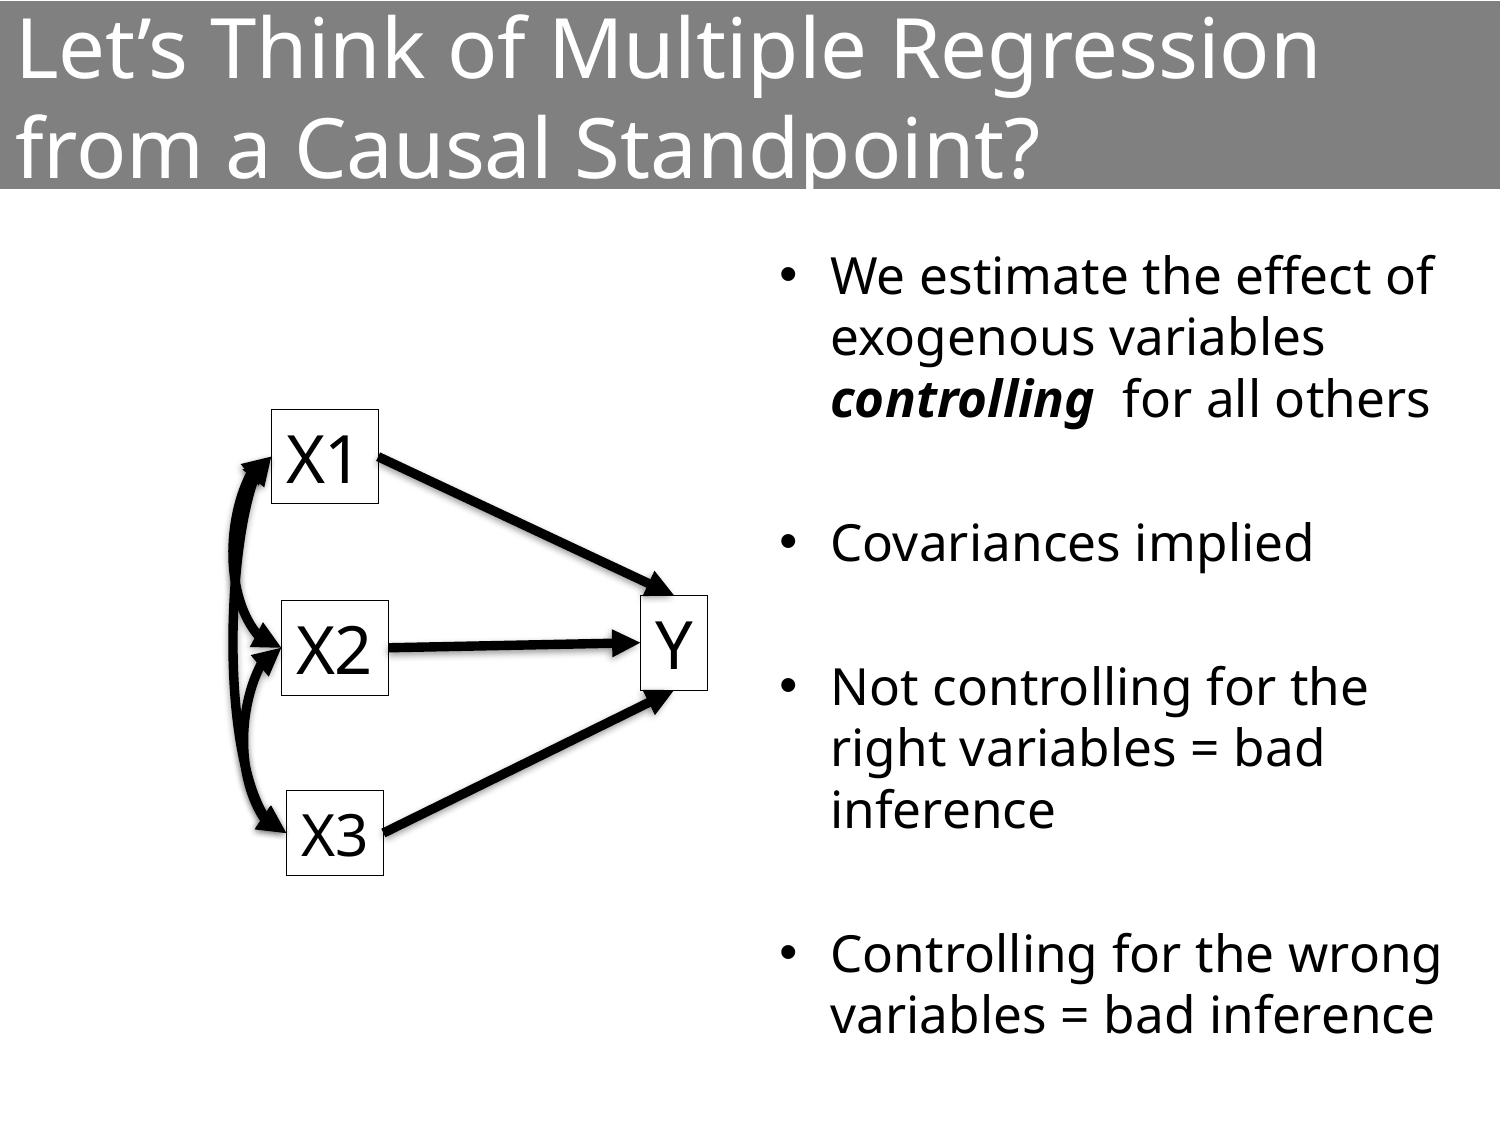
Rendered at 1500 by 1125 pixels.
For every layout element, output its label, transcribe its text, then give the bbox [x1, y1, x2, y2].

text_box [384, 690, 675, 834]
text_box We estimate the effect of exogenous variables controlling for all others Covariances implied Not controlling for the right variables = bad inference Controlling for the wrong variables = bad inference [764, 235, 1460, 1125]
text_box Y [640, 595, 708, 691]
text_box X3 [286, 790, 384, 876]
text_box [269, 457, 285, 834]
text_box X1 [271, 409, 379, 504]
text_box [379, 457, 675, 596]
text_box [389, 643, 640, 649]
text_box X2 [289, 600, 389, 696]
title Let’s Think of Multiple Regression from a Causal Standpoint? [0, 1, 1500, 189]
